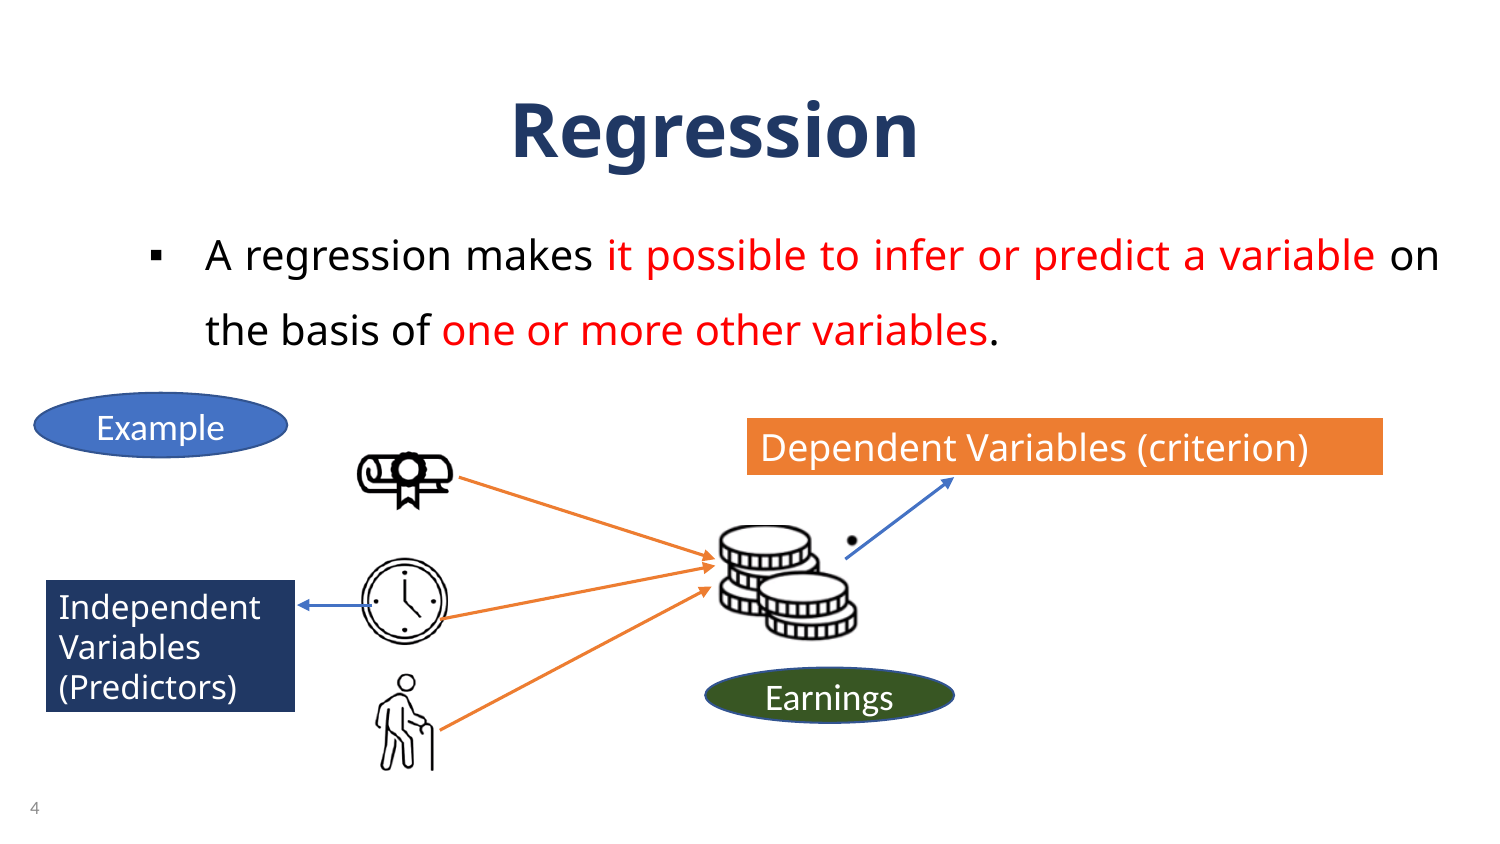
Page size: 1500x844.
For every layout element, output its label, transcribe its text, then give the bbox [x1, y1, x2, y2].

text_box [354, 441, 955, 782]
text_box Example [33, 391, 289, 459]
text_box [845, 477, 955, 560]
list A regression makes it possible to infer or predict a variable on the basis of one or more other variables. [115, 188, 1456, 696]
text_box Dependent Variables (criterion) [744, 415, 1386, 478]
title Regression [160, 17, 1270, 189]
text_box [44, 578, 373, 716]
slide_number 4 [15, 774, 105, 839]
